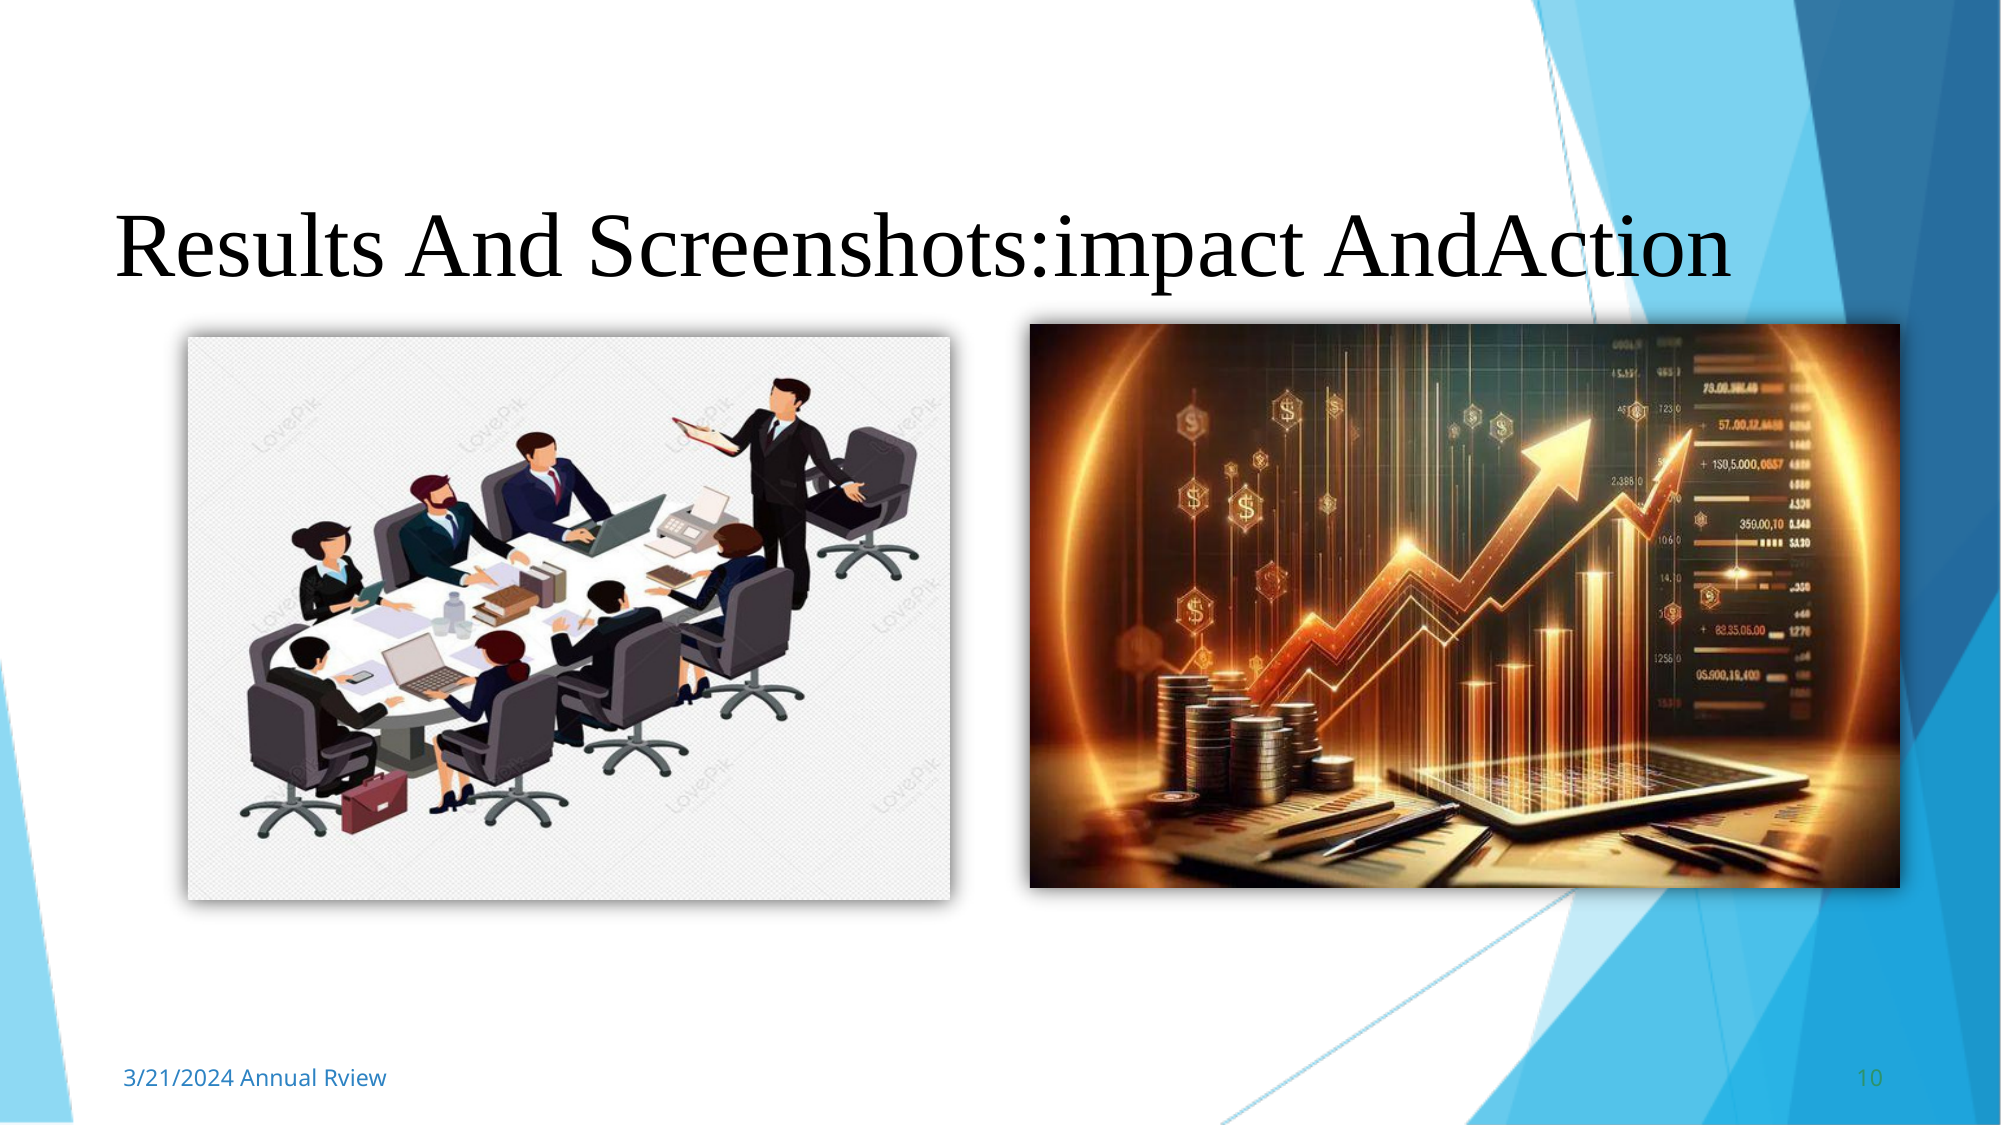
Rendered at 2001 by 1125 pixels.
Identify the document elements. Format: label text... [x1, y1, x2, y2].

text_box [187, 337, 951, 901]
text_box [0, 657, 74, 1125]
text_box [1210, 0, 2000, 1125]
text_box [156, 305, 982, 932]
text_box [998, 293, 1932, 919]
text_box Results And Screenshots:impact AndAction [114, 166, 1899, 296]
text_box 3/21/2024 Annual Rview [123, 1058, 411, 1092]
text_box 10 [1856, 1058, 1889, 1091]
text_box [1029, 324, 1900, 888]
